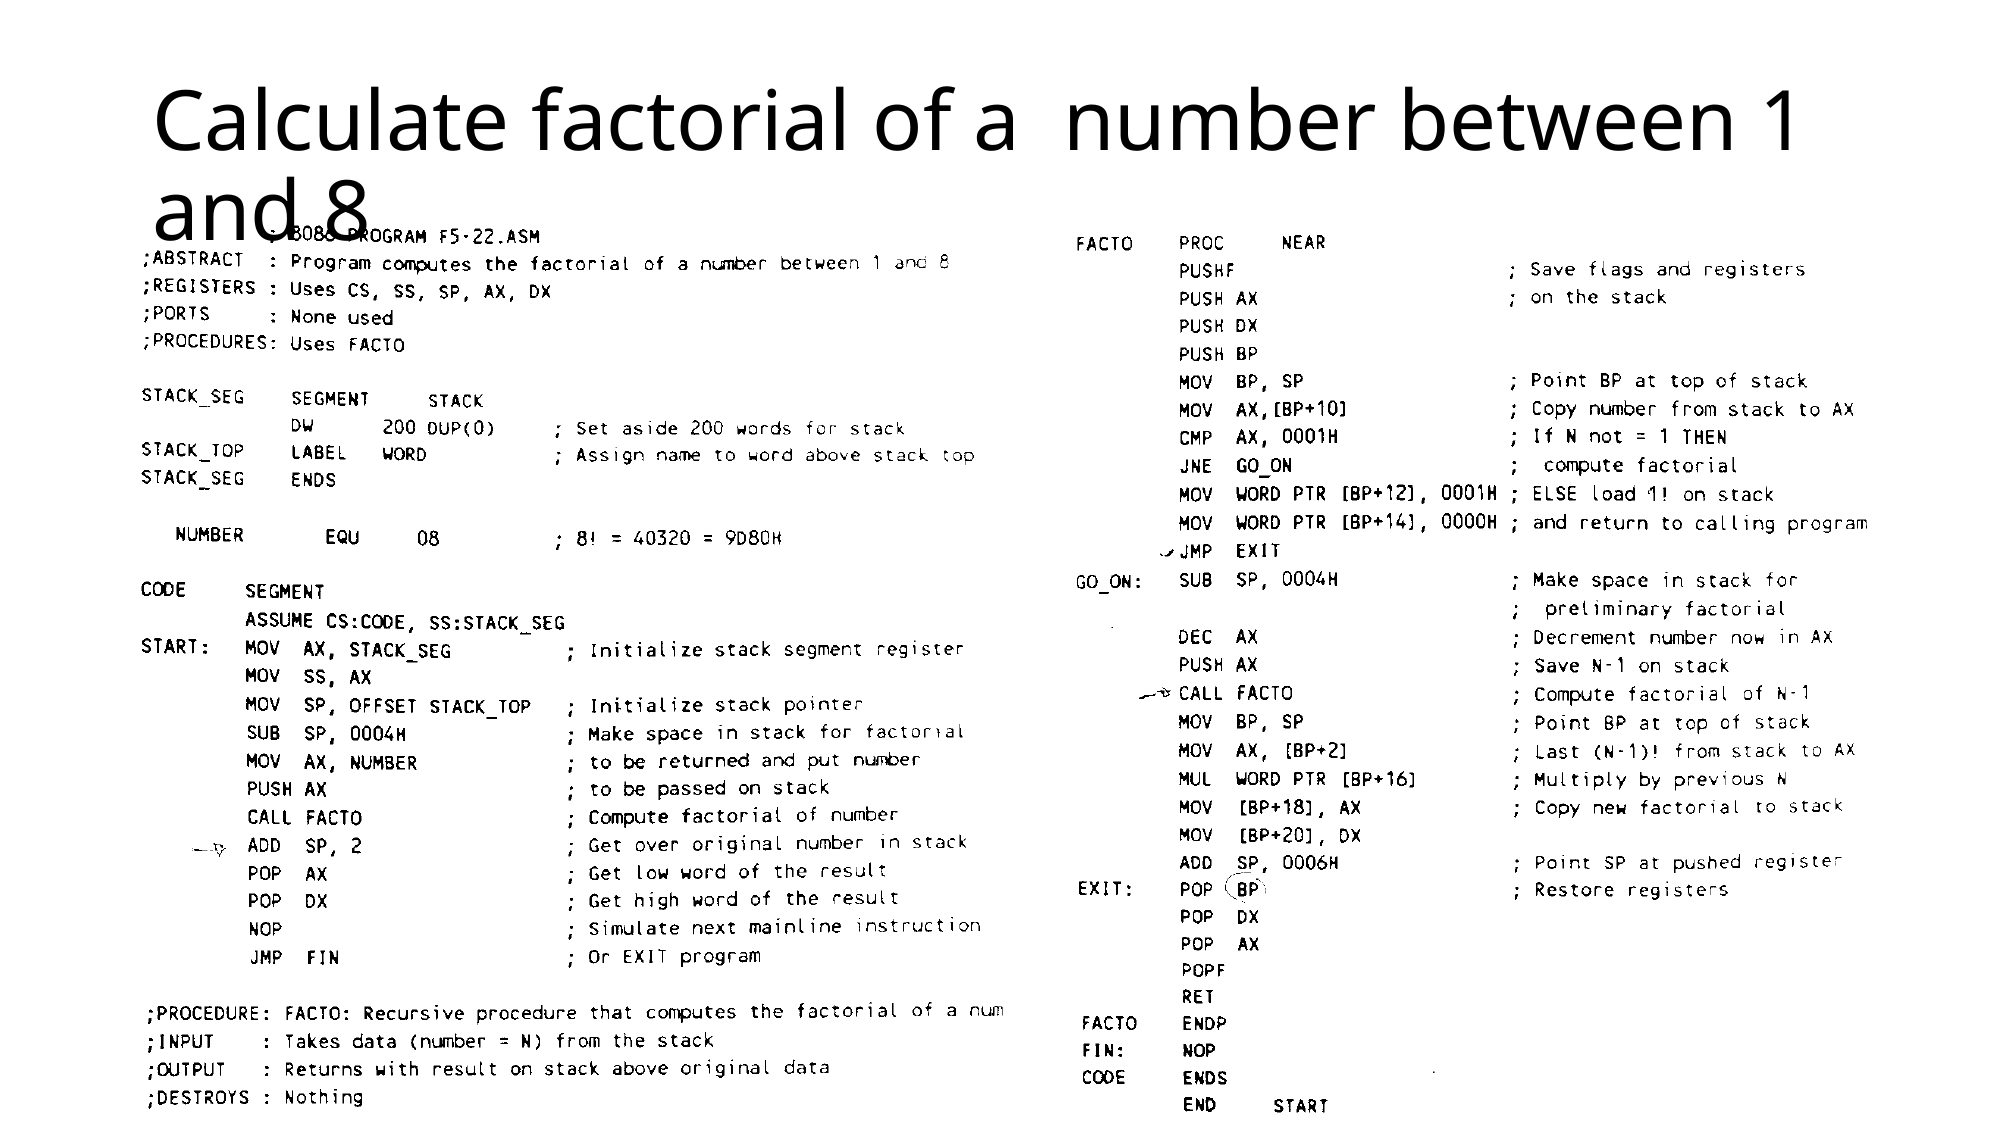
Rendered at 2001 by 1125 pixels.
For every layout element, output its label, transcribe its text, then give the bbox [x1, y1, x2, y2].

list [73, 160, 1085, 1125]
title Calculate factorial of a number between 1 and 8 [137, 59, 1863, 213]
picture [1002, 213, 1950, 1125]
